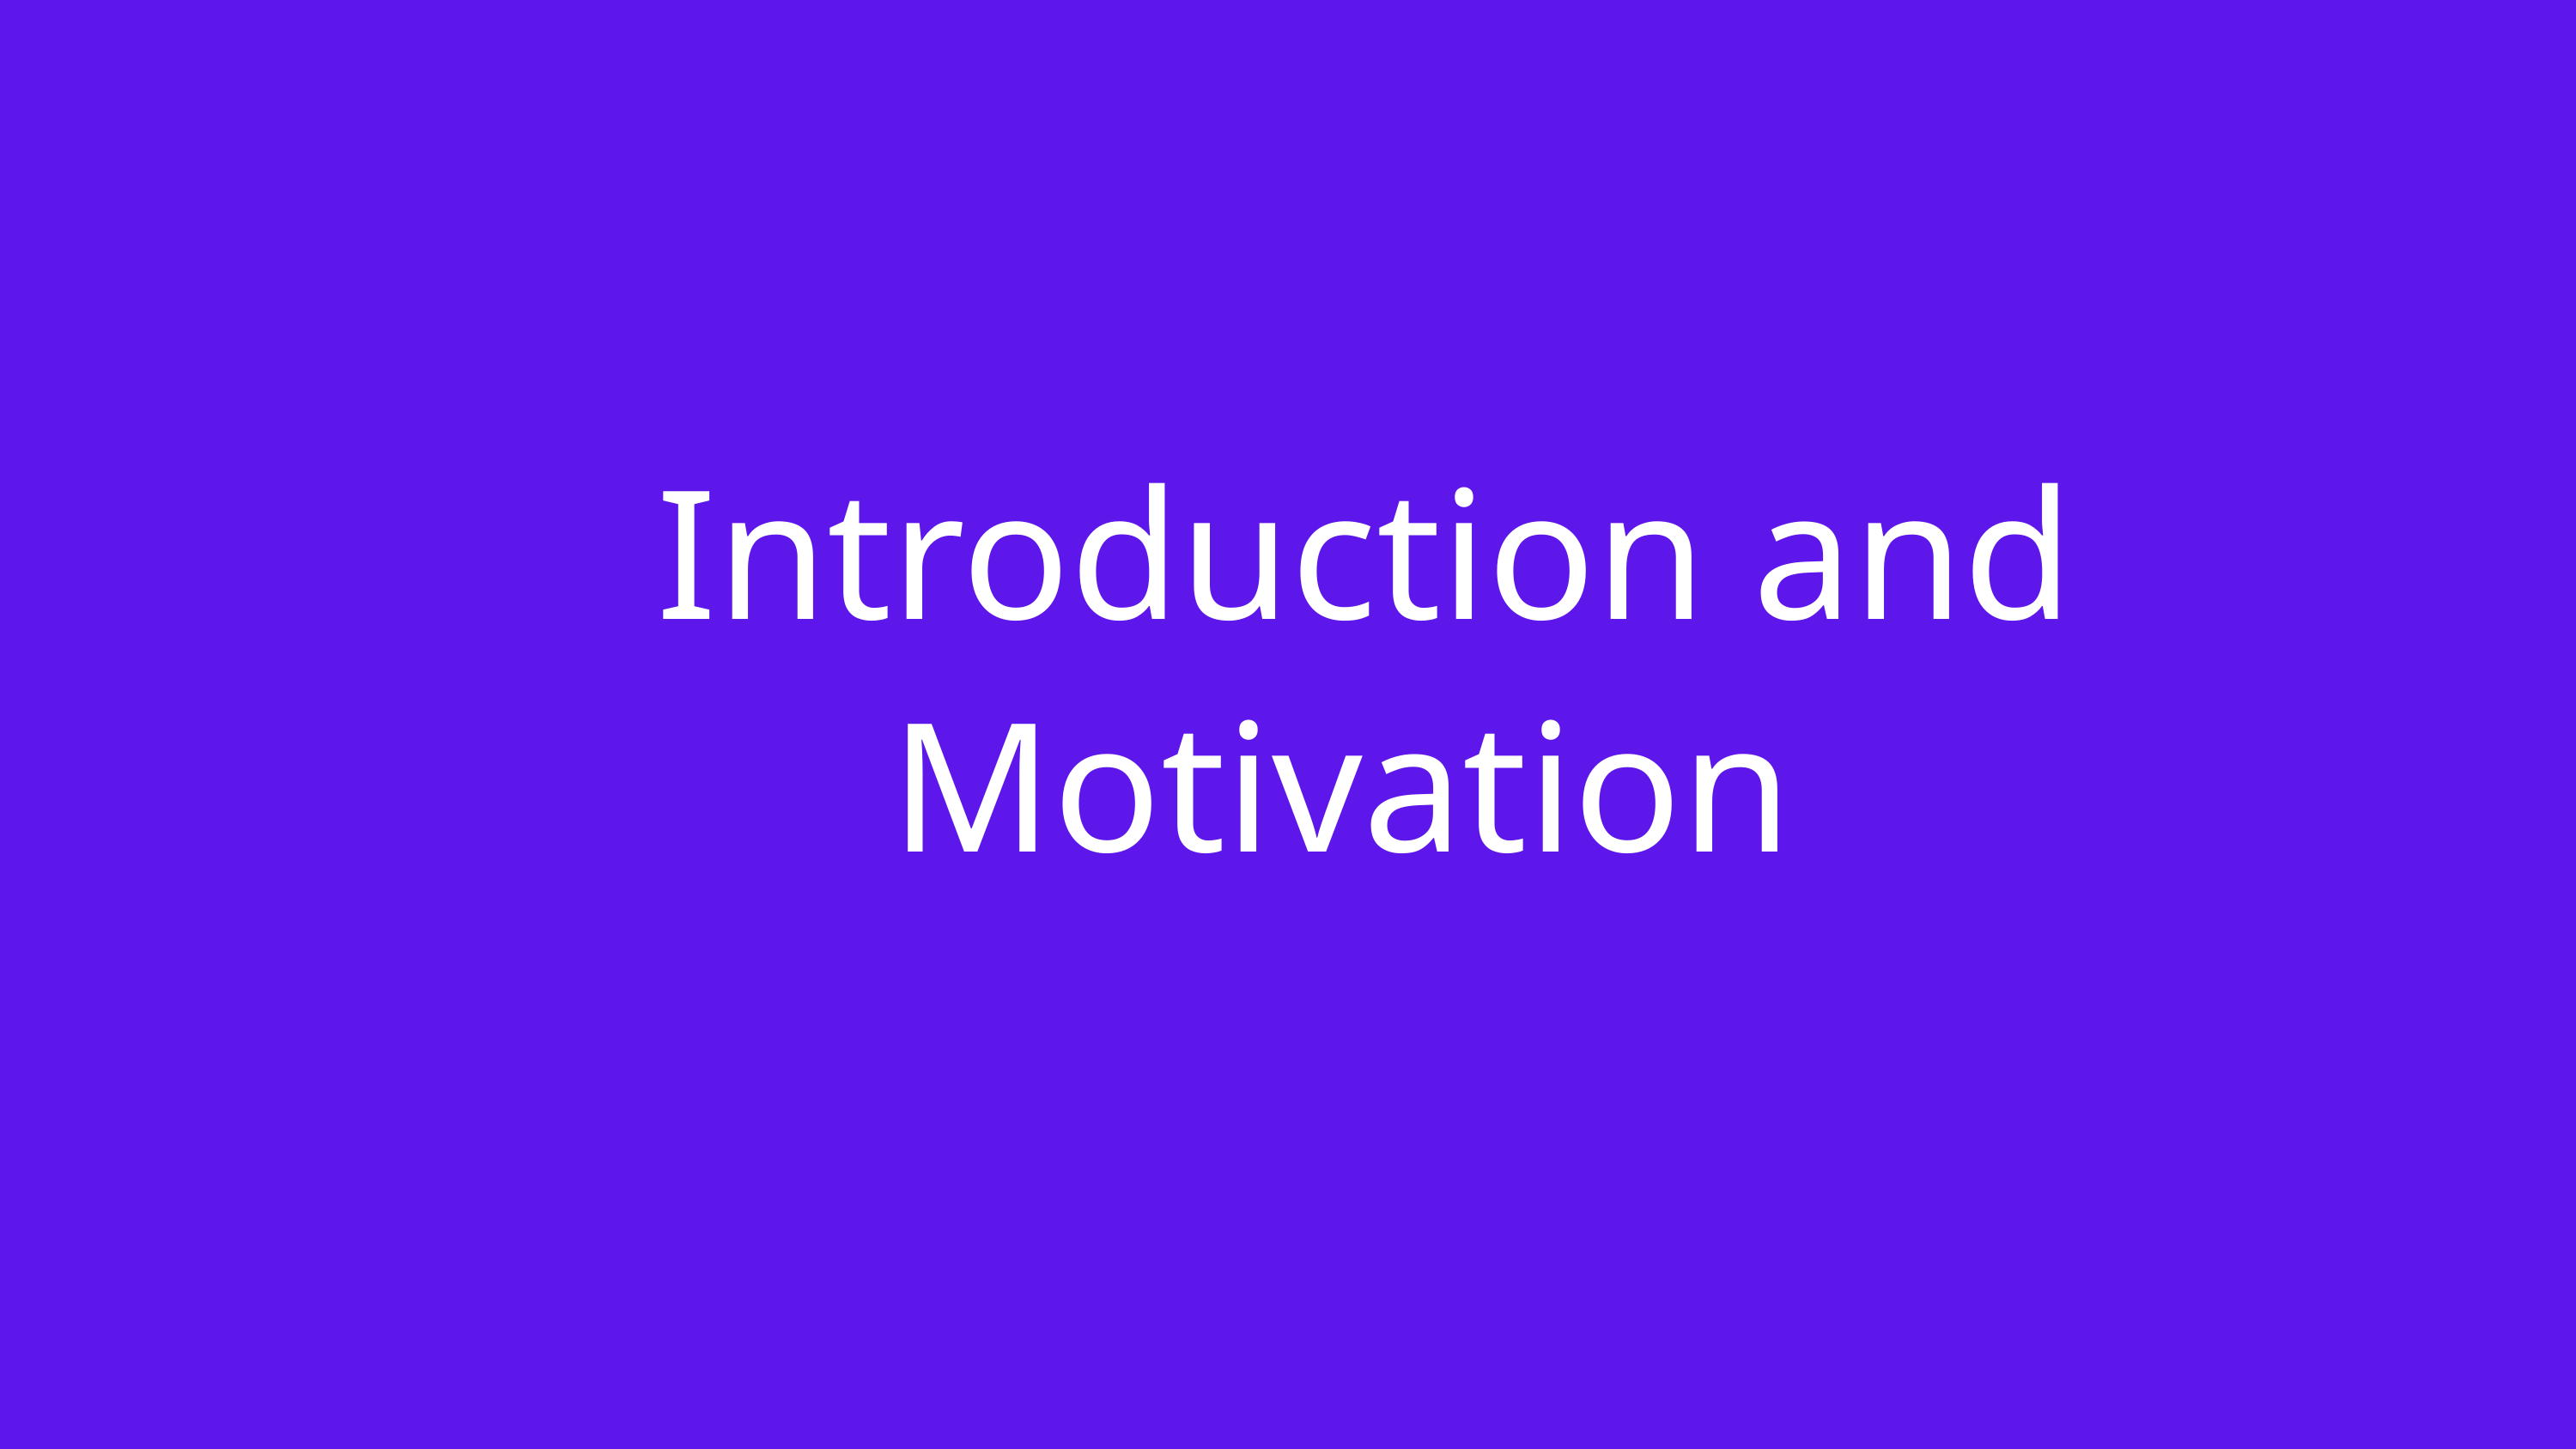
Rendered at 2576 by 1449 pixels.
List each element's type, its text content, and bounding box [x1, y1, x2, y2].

text_box Introduction and Motivation [321, 422, 2409, 1119]
